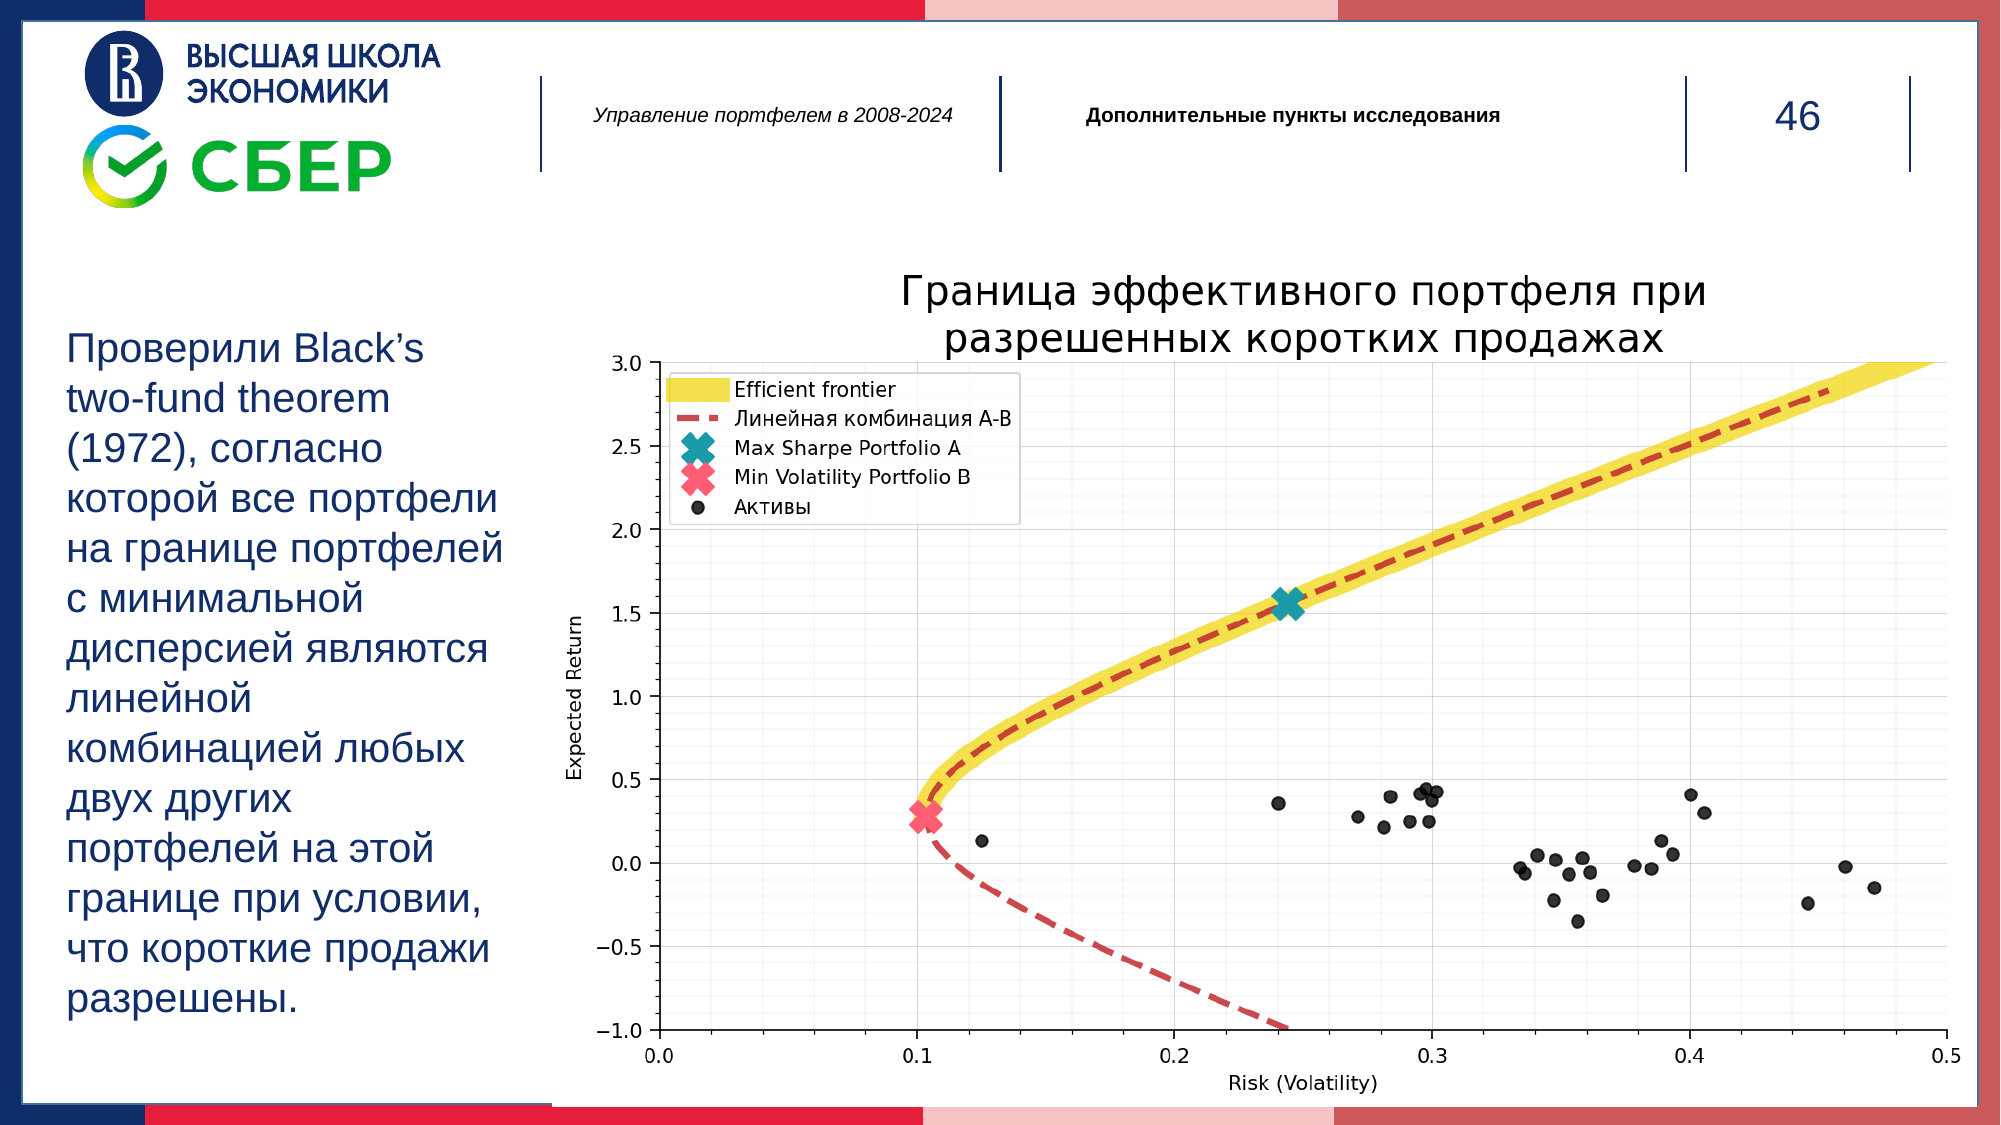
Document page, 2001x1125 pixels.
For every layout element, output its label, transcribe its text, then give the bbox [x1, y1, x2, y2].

text_box Управление портфелем в 2008-2024 [578, 94, 978, 135]
text_box ‹#› [1742, 81, 1854, 147]
picture [551, 258, 1977, 1107]
picture [74, 116, 399, 216]
text_box Дополнительные пункты исследования [1071, 94, 1673, 135]
text_box Проверили Black’s two-fund theorem (1972), согласно которой все портфели на границе портфелей с минимальной дисперсией являются линейной комбинацией любых двух других портфелей на этой границе при условии, что короткие продажи разрешены. [50, 312, 526, 1029]
